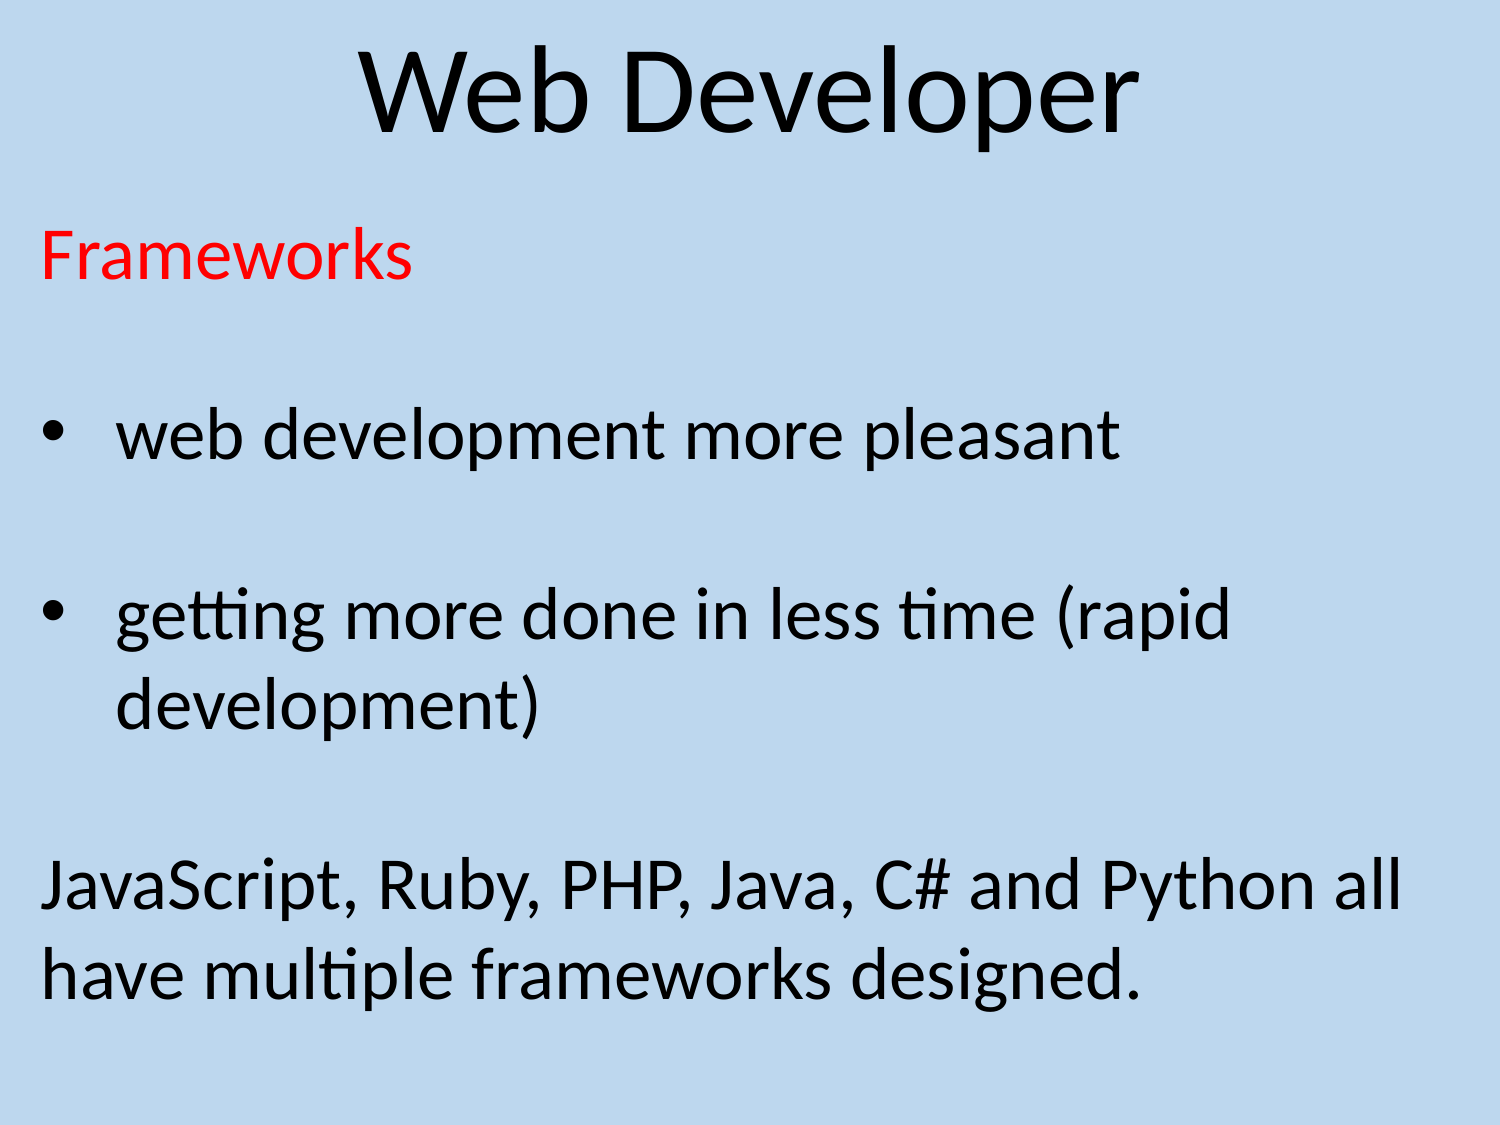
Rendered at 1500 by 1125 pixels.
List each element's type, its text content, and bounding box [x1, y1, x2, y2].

text_box Frameworks web development more pleasant getting more done in less time (rapid development) JavaScript, Ruby, PHP, Java, C# and Python all have multiple frameworks designed. [25, 197, 1500, 1022]
text_box Web Developer [0, 0, 1500, 165]
